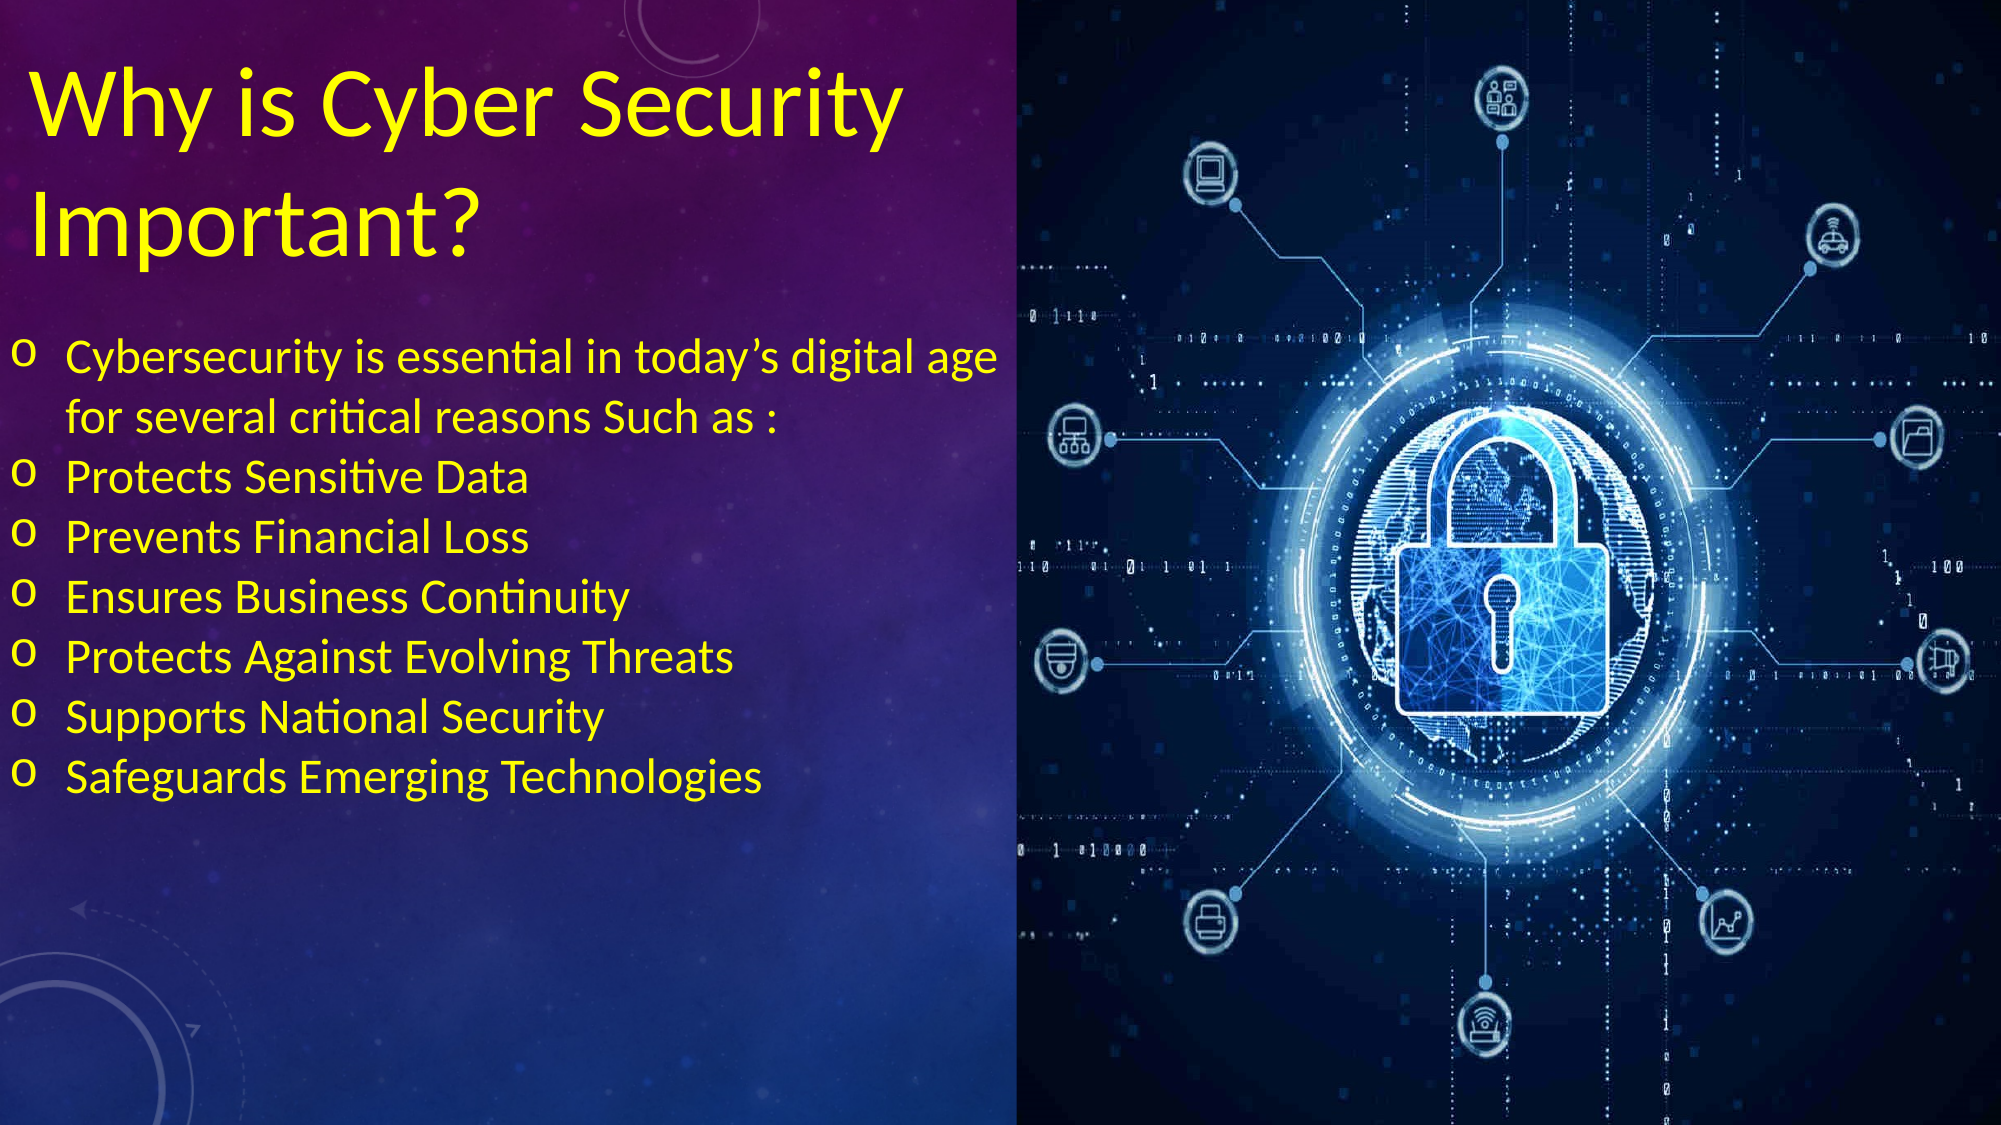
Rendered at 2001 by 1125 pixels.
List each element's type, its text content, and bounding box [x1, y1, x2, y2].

text_box Why is Cyber Security Important? [13, 29, 1016, 284]
picture [0, 0, 2001, 1125]
text_box Cybersecurity is essential in today’s digital age for several critical reasons Such as : Protects Sensitive Data Prevents Financial Loss Ensures Business Continuity Protects Against Evolving Threats Supports National Security Safeguards Emerging Technologies [0, 315, 1016, 811]
